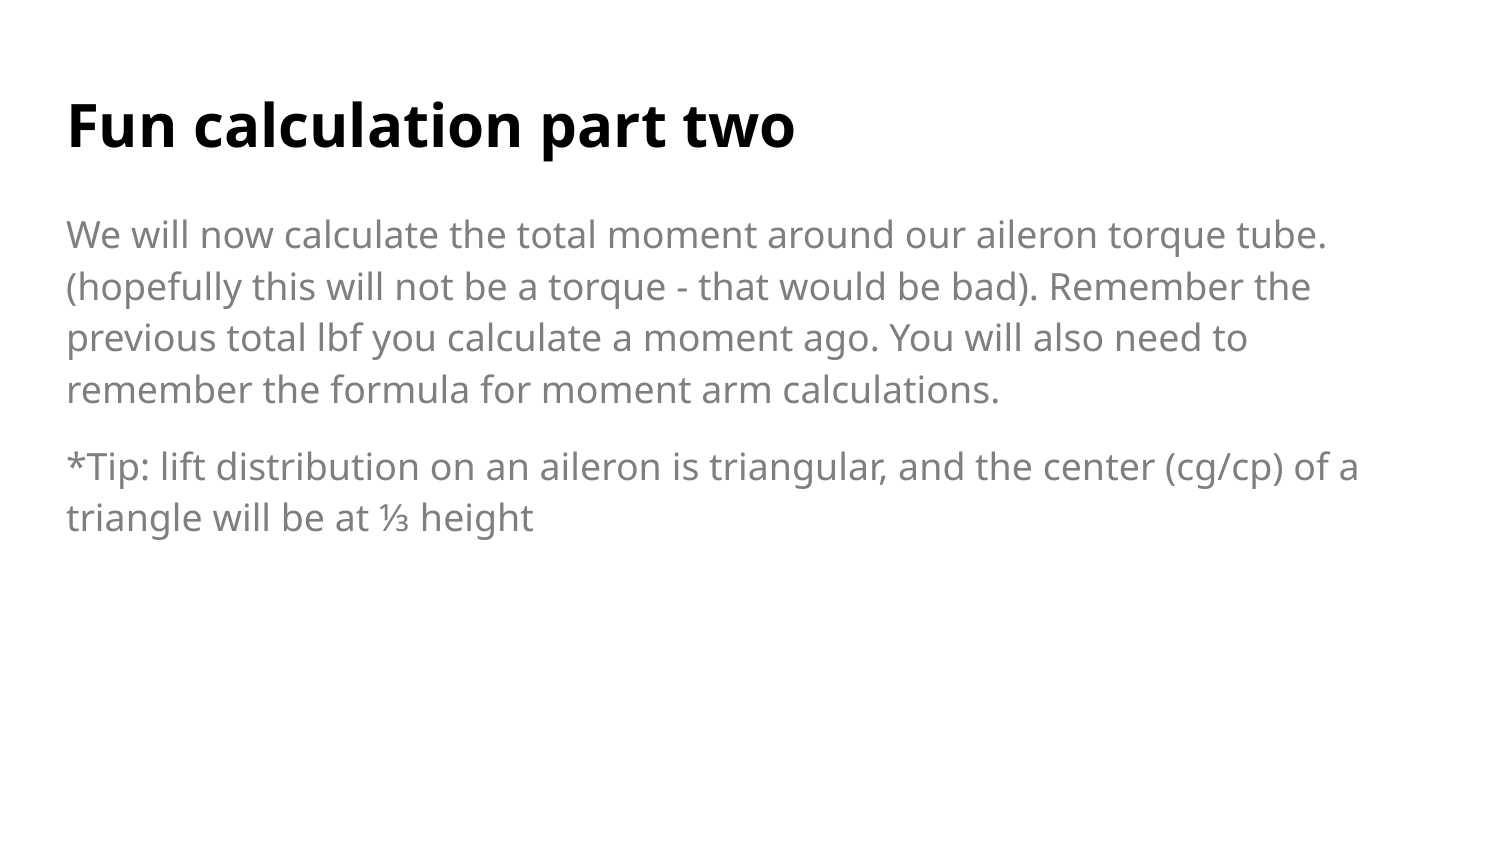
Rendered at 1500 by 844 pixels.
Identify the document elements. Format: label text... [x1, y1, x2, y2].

list We will now calculate the total moment around our aileron torque tube. (hopefully this will not be a torque - that would be bad). Remember the previous total lbf you calculate a moment ago. You will also need to remember the formula for moment arm calculations. *Tip: lift distribution on an aileron is triangular, and the center (cg/cp) of a triangle will be at ⅓ height [51, 189, 1449, 750]
title Fun calculation part two [51, 72, 1449, 176]
